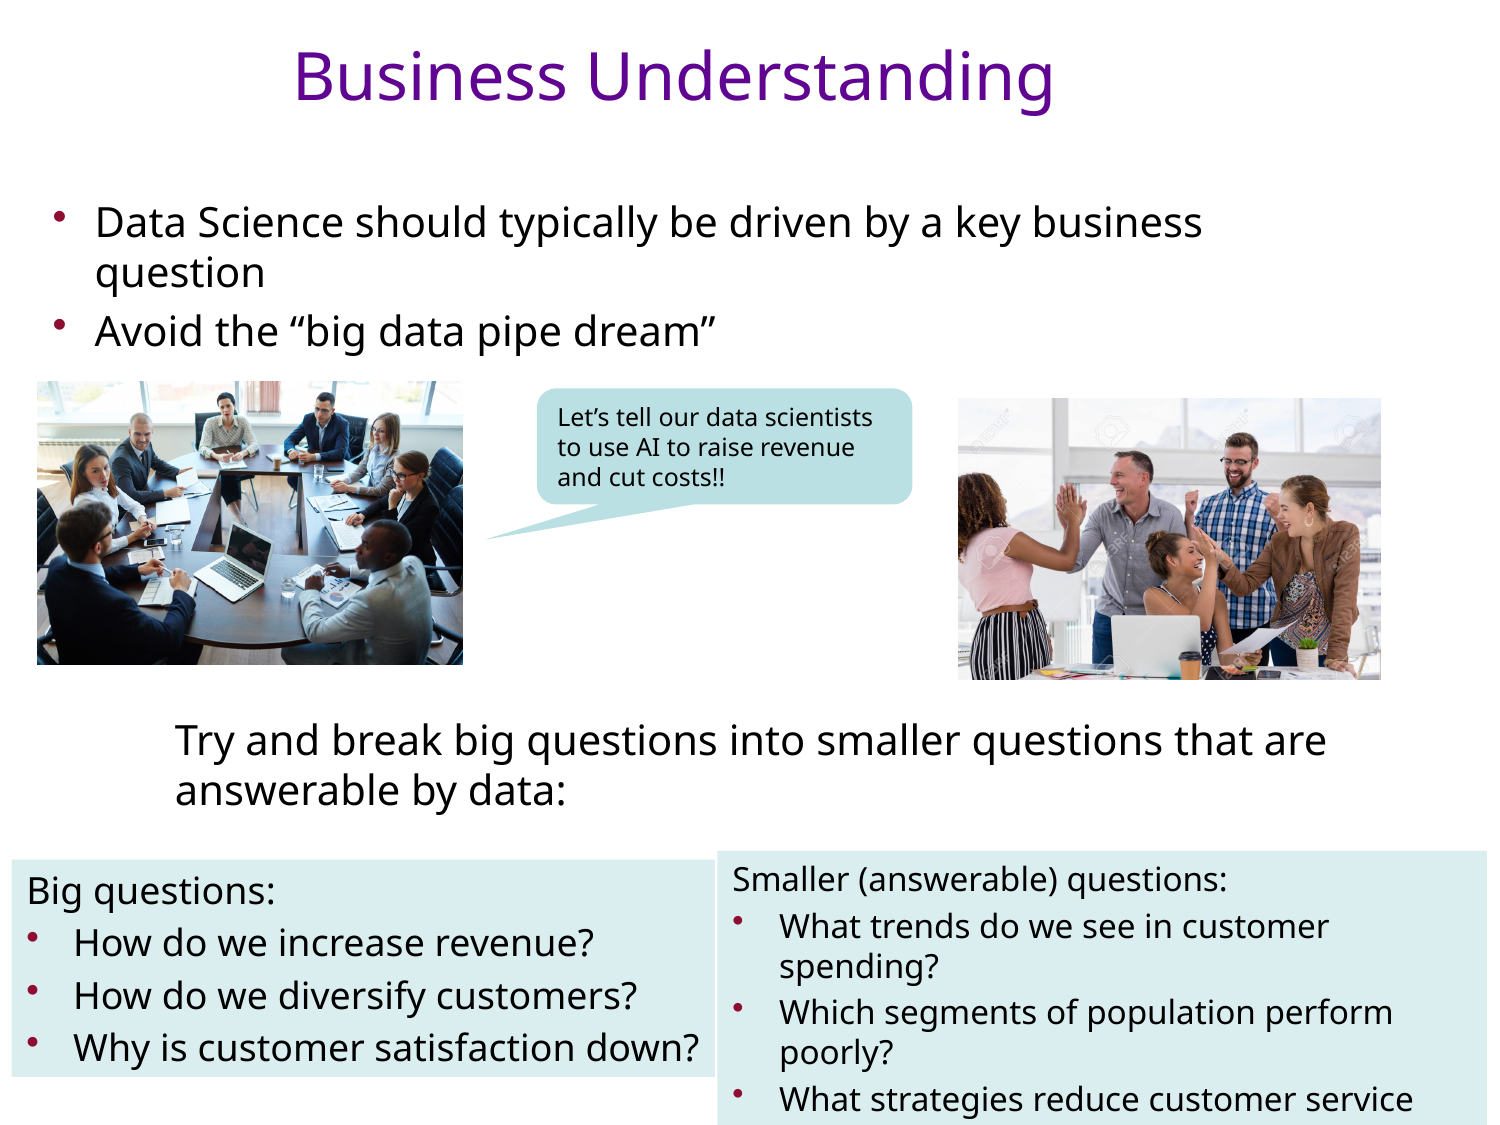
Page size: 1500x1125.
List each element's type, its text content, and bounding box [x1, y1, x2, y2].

title Business Understanding [0, 5, 1350, 143]
text_box Try and break big questions into smaller questions that are answerable by data: [160, 706, 1458, 821]
picture [957, 398, 1381, 681]
text_box Big questions: How do we increase revenue? How do we diversify customers? Why is customer satisfaction down? [11, 859, 715, 1077]
text_box Let’s tell our data scientists to use AI to raise revenue and cut costs!! [484, 388, 913, 540]
text_box Smaller (answerable) questions: What trends do we see in customer spending? Which segments of population perform poorly? What strategies reduce customer service hold times? [717, 850, 1487, 1125]
text_box Data Science should typically be driven by a key business question Avoid the “big data pipe dream” [37, 188, 1363, 356]
picture [37, 381, 463, 666]
